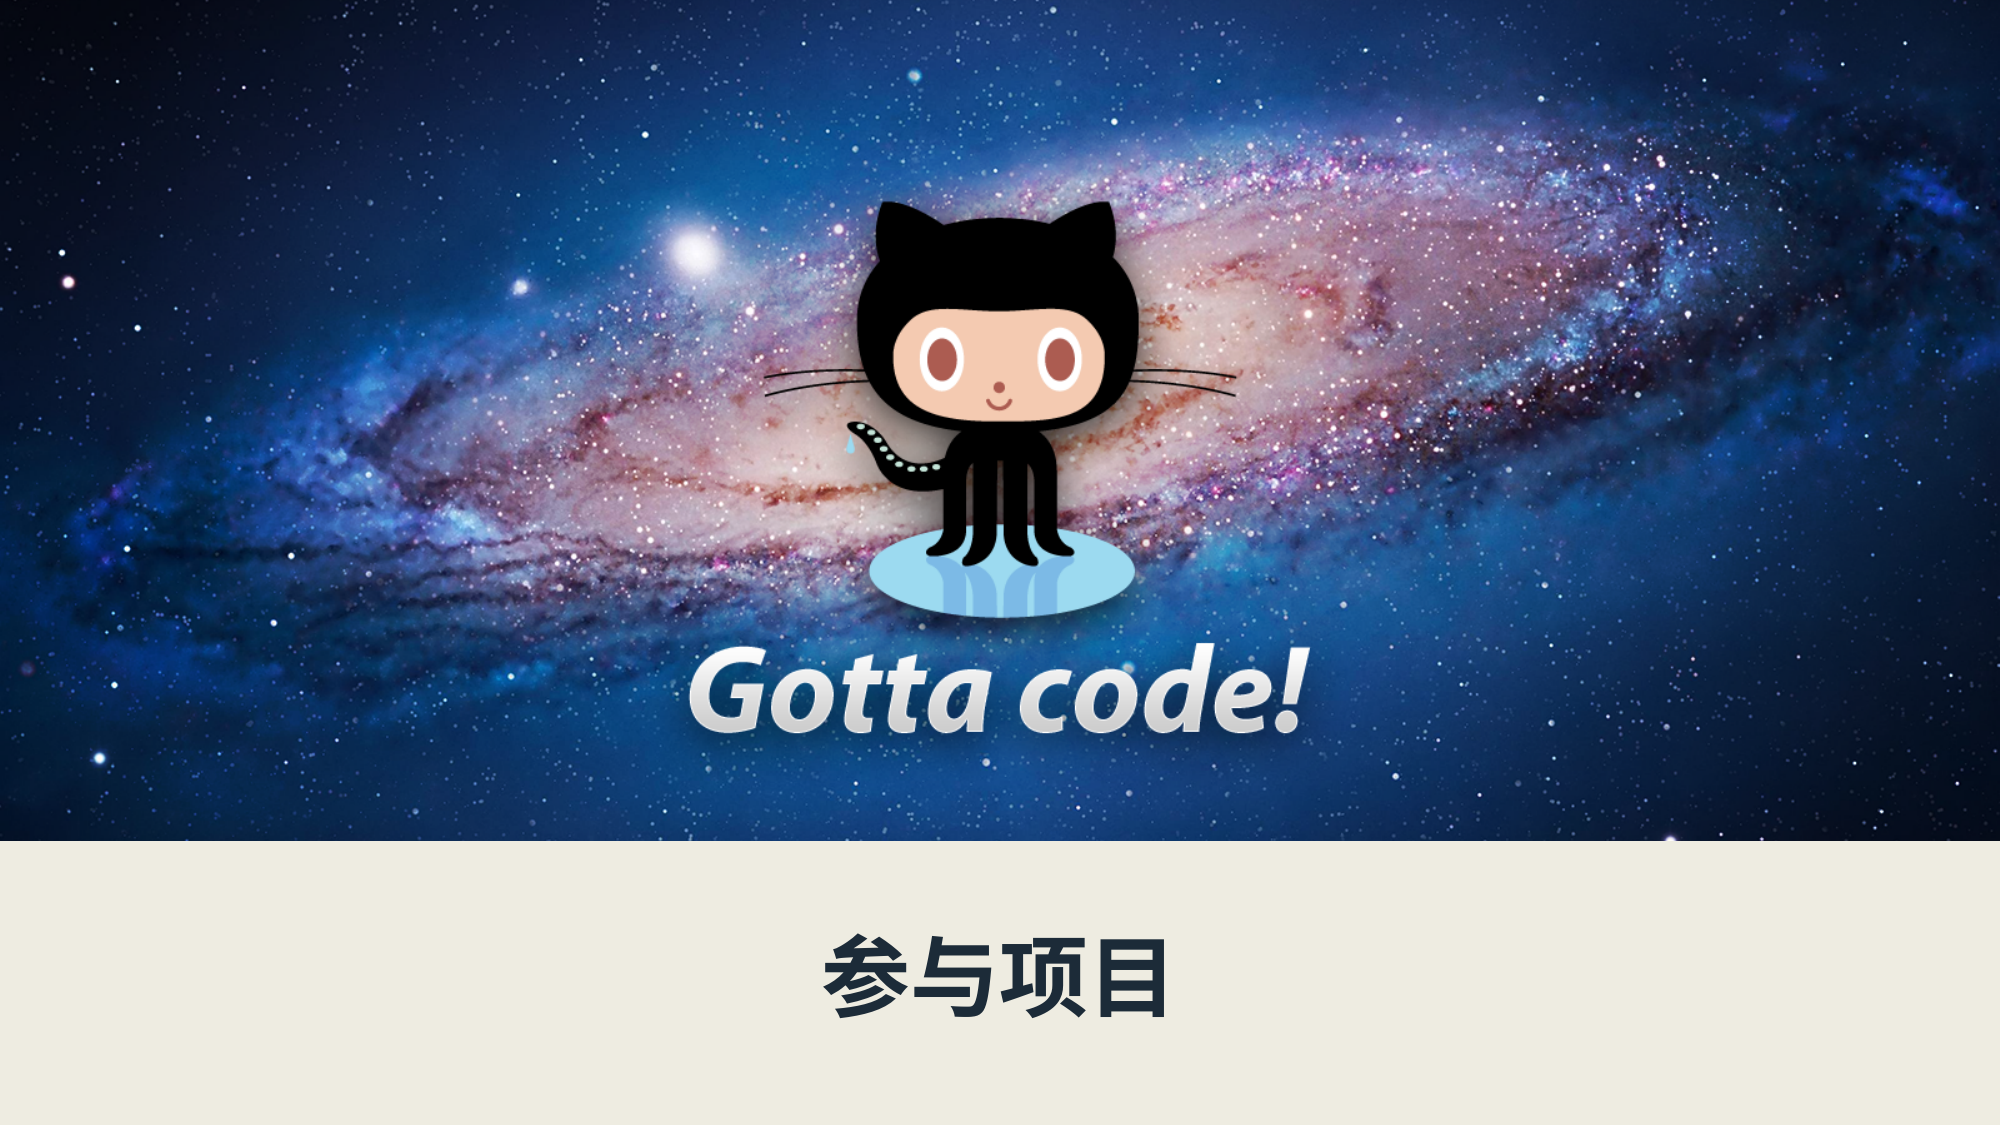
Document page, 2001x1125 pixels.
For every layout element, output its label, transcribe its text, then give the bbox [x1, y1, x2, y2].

picture [0, 0, 2000, 841]
text_box 参与项目 [807, 914, 1193, 1036]
